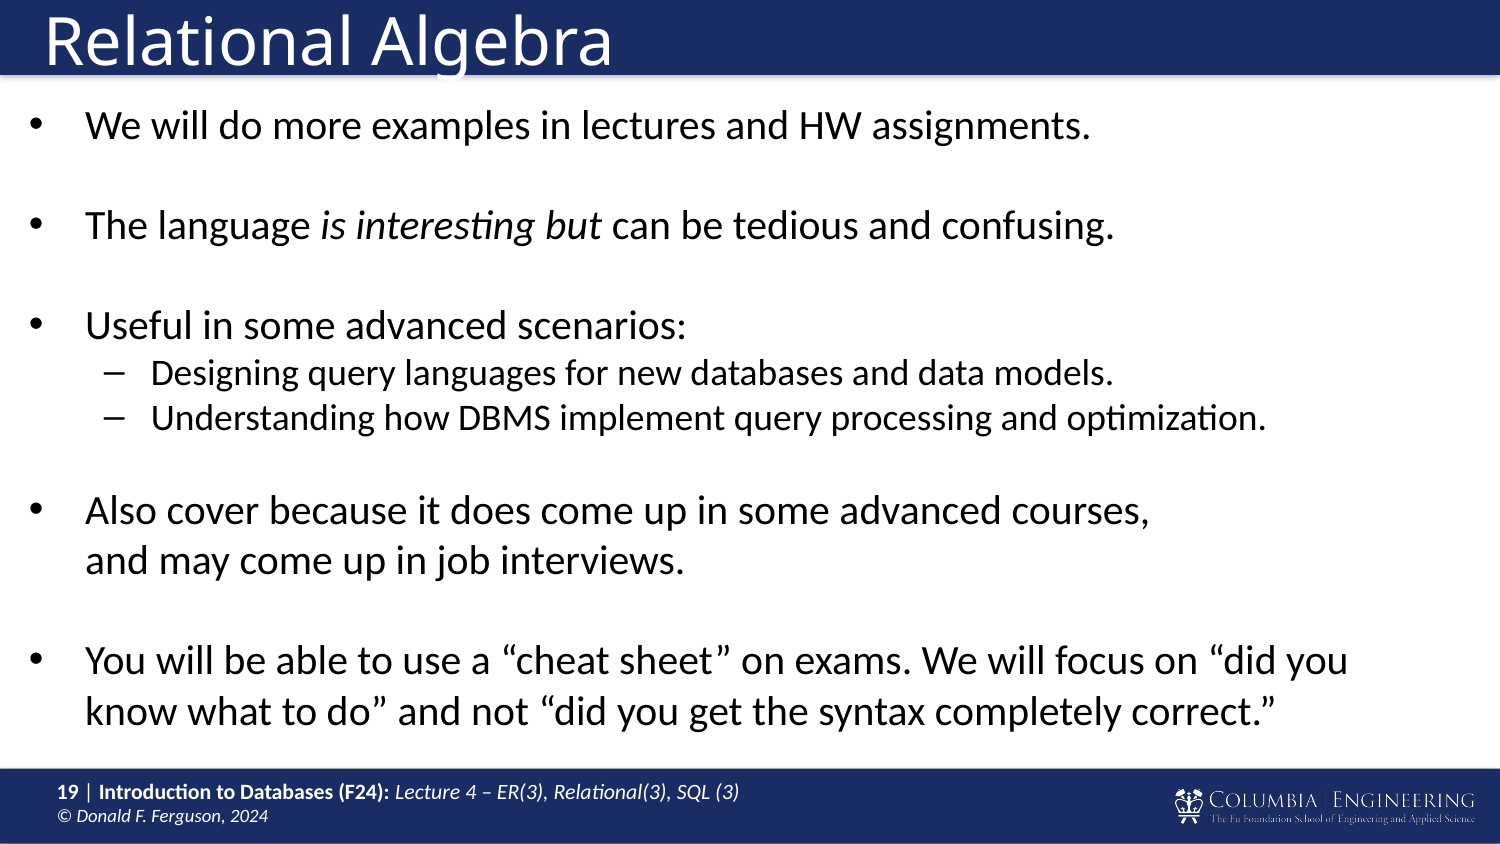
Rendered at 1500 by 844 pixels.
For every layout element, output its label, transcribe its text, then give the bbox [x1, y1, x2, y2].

list We will do more examples in lectures and HW assignments. The language is interesting but can be tedious and confusing. Useful in some advanced scenarios: Designing query languages for new databases and data models. Understanding how DBMS implement query processing and optimization. Also cover because it does come up in some advanced courses, and may come up in job interviews. You will be able to use a “cheat sheet” on exams. We will focus on “did you know what to do” and not “did you get the syntax completely correct.” [14, 90, 1465, 754]
title Relational Algebra [28, 0, 1450, 73]
